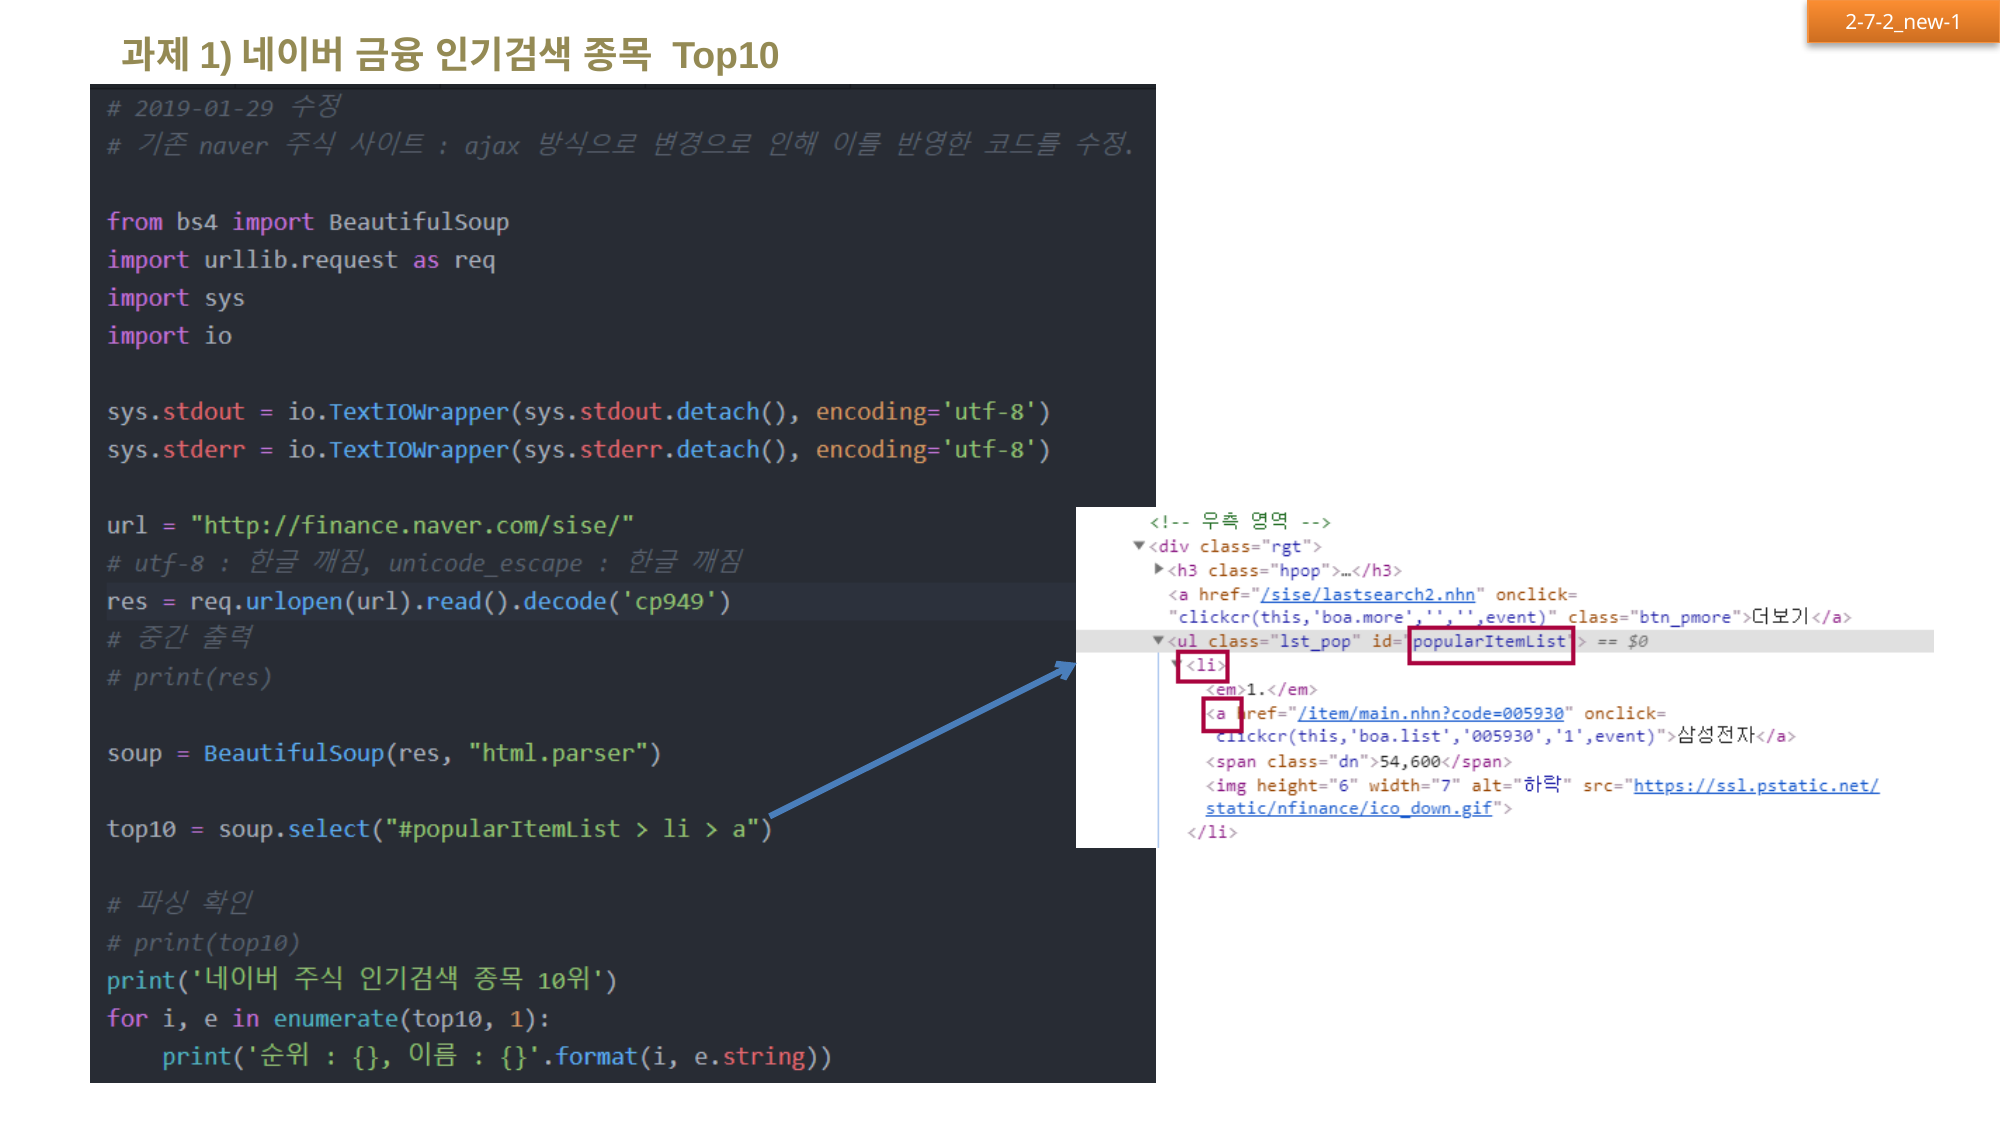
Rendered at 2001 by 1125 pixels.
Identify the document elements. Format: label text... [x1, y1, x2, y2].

text_box 2-7-2_new-1 [1807, 0, 2000, 43]
picture [90, 84, 1934, 1083]
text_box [769, 662, 1078, 817]
text_box 과제1)네이버 금융 인기검색 종목 Top10 [106, 1, 795, 82]
